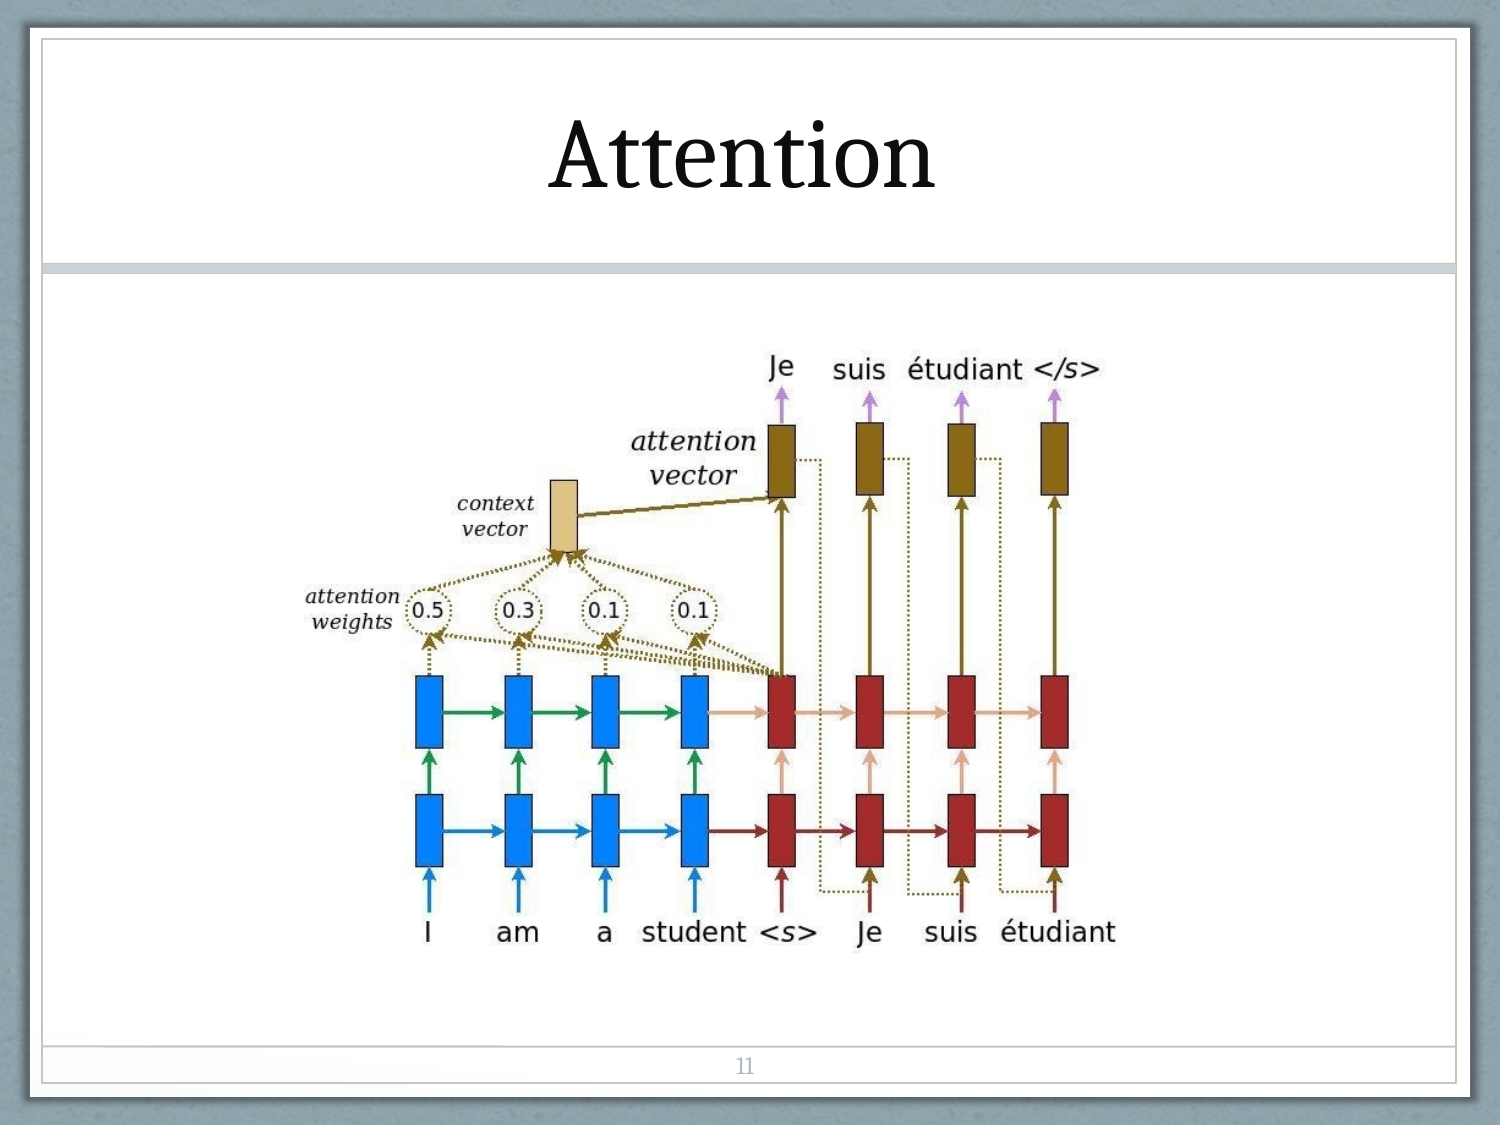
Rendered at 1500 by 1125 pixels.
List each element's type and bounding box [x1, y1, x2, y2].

text_box [40, 37, 1458, 1085]
picture [0, 0, 1500, 1125]
